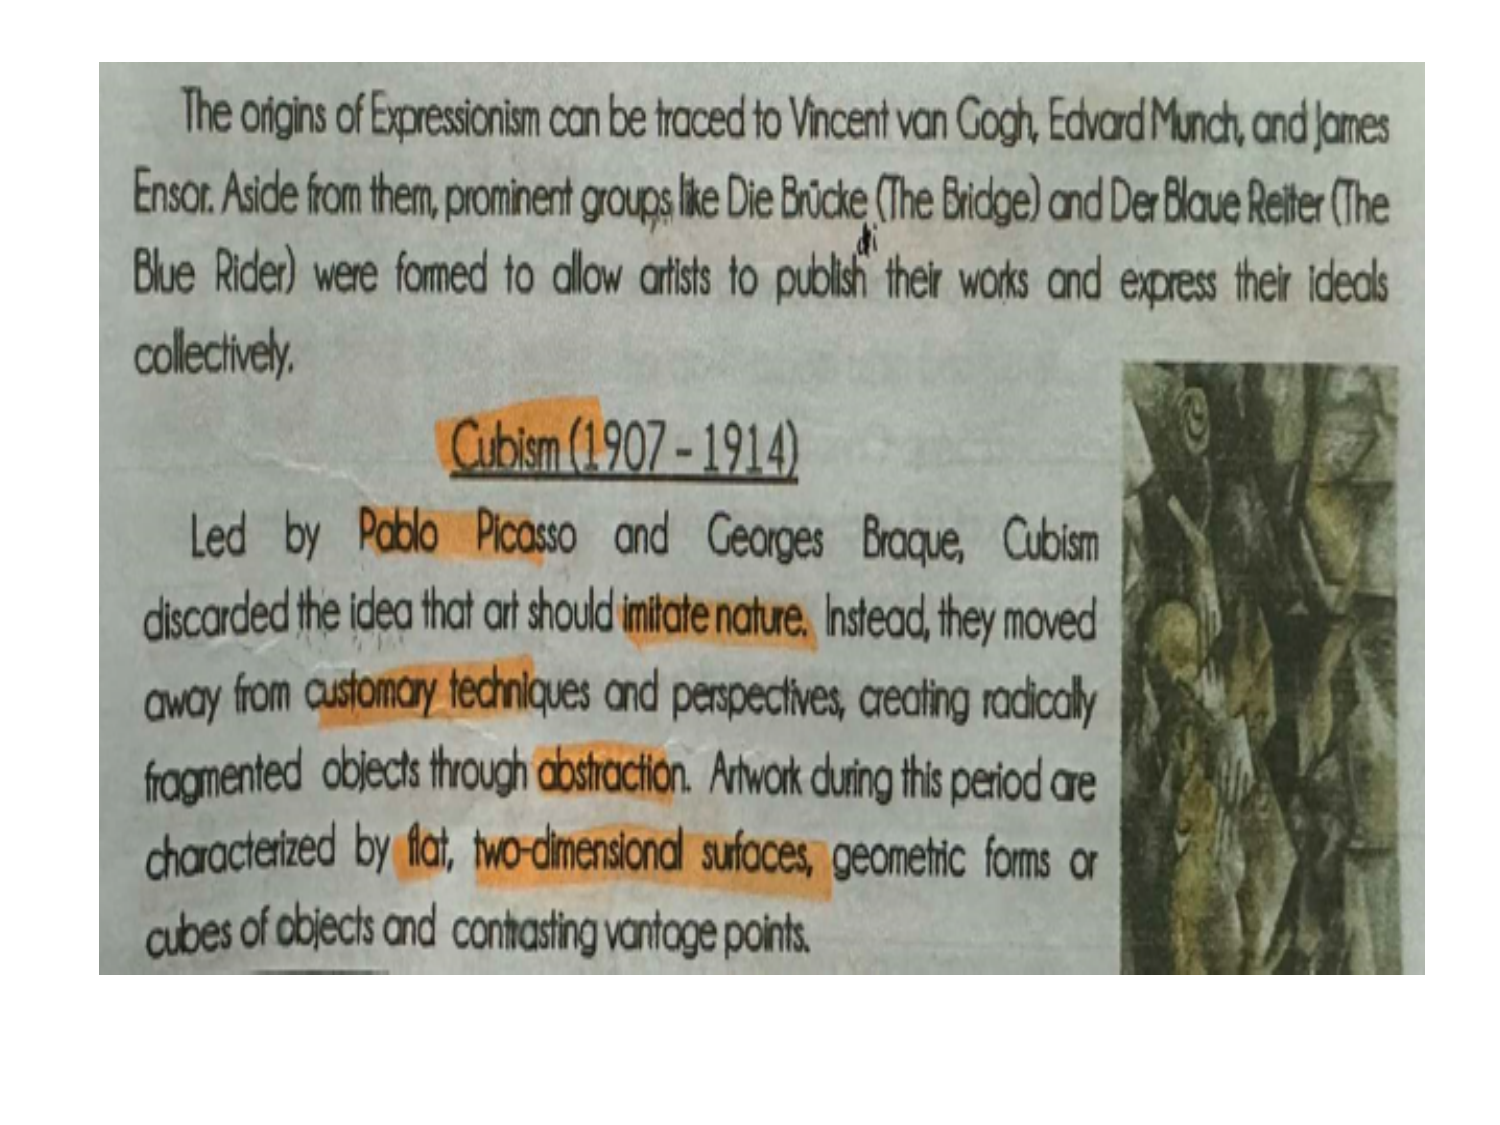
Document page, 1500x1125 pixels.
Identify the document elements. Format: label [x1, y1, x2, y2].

list [99, 62, 1426, 976]
